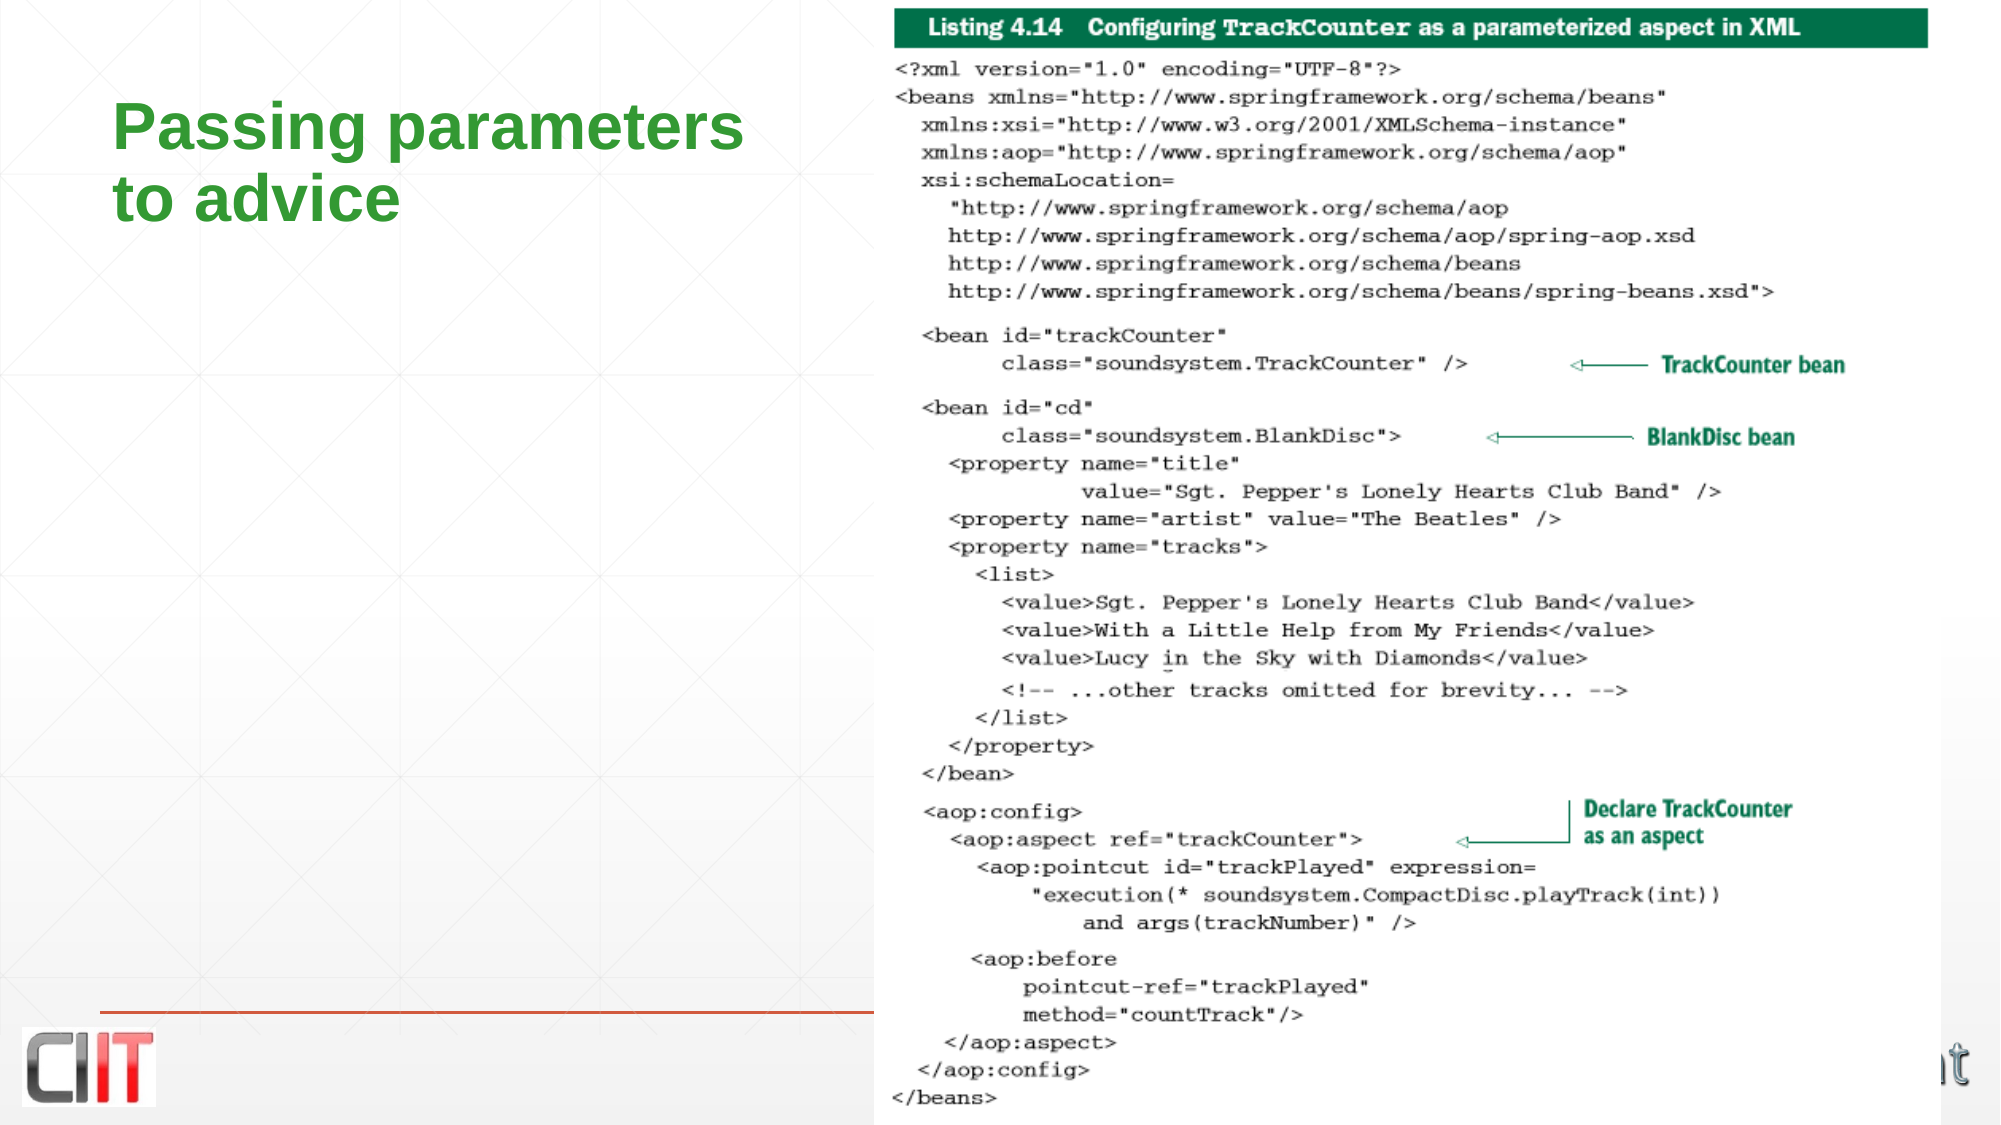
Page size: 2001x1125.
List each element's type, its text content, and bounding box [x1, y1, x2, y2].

picture [22, 1027, 156, 1107]
picture [874, 0, 1971, 1125]
title Passing parameters to advice [97, 82, 874, 244]
